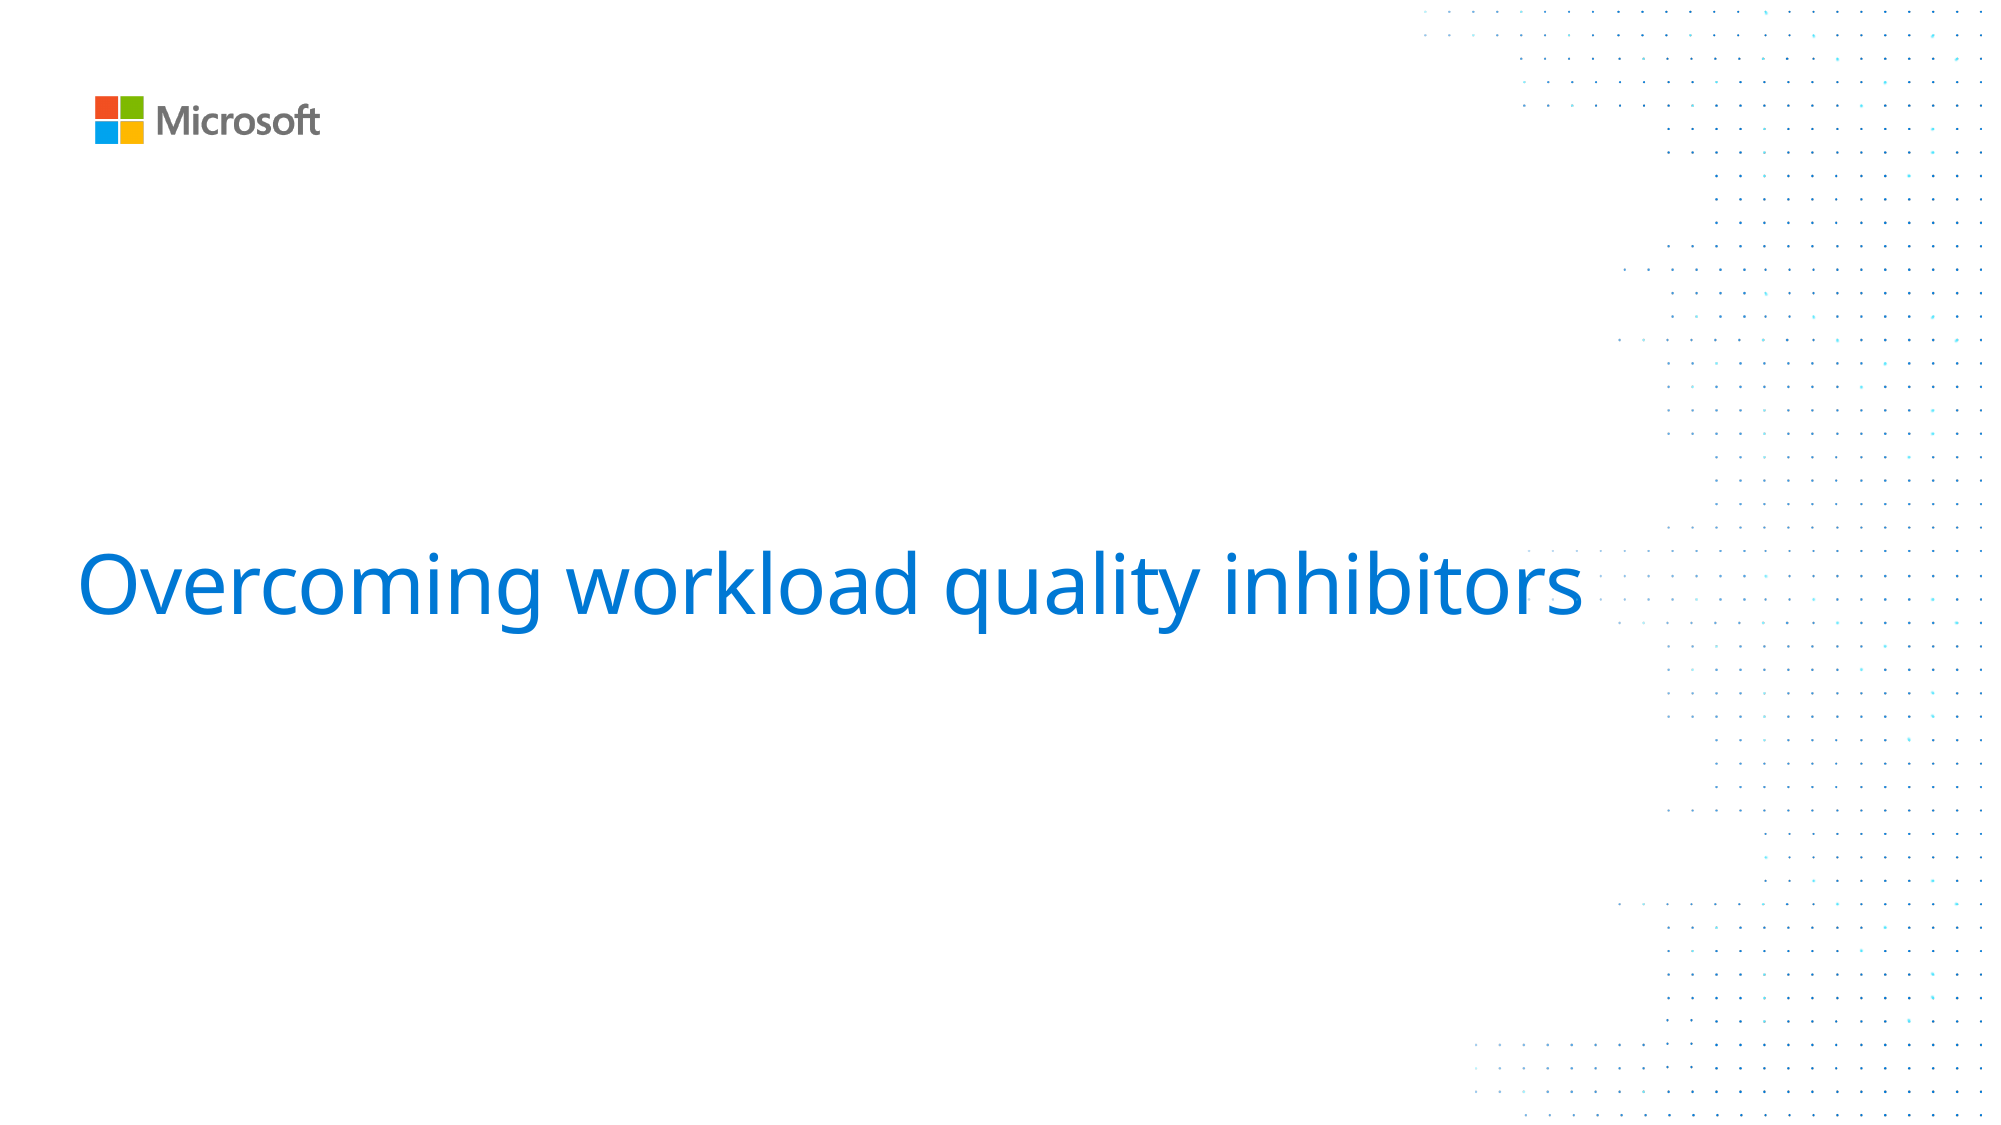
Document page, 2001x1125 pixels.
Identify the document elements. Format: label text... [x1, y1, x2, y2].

picture [95, 96, 320, 144]
title Overcoming workload quality inhibitors [76, 368, 1423, 663]
picture [1423, 8, 1983, 1117]
